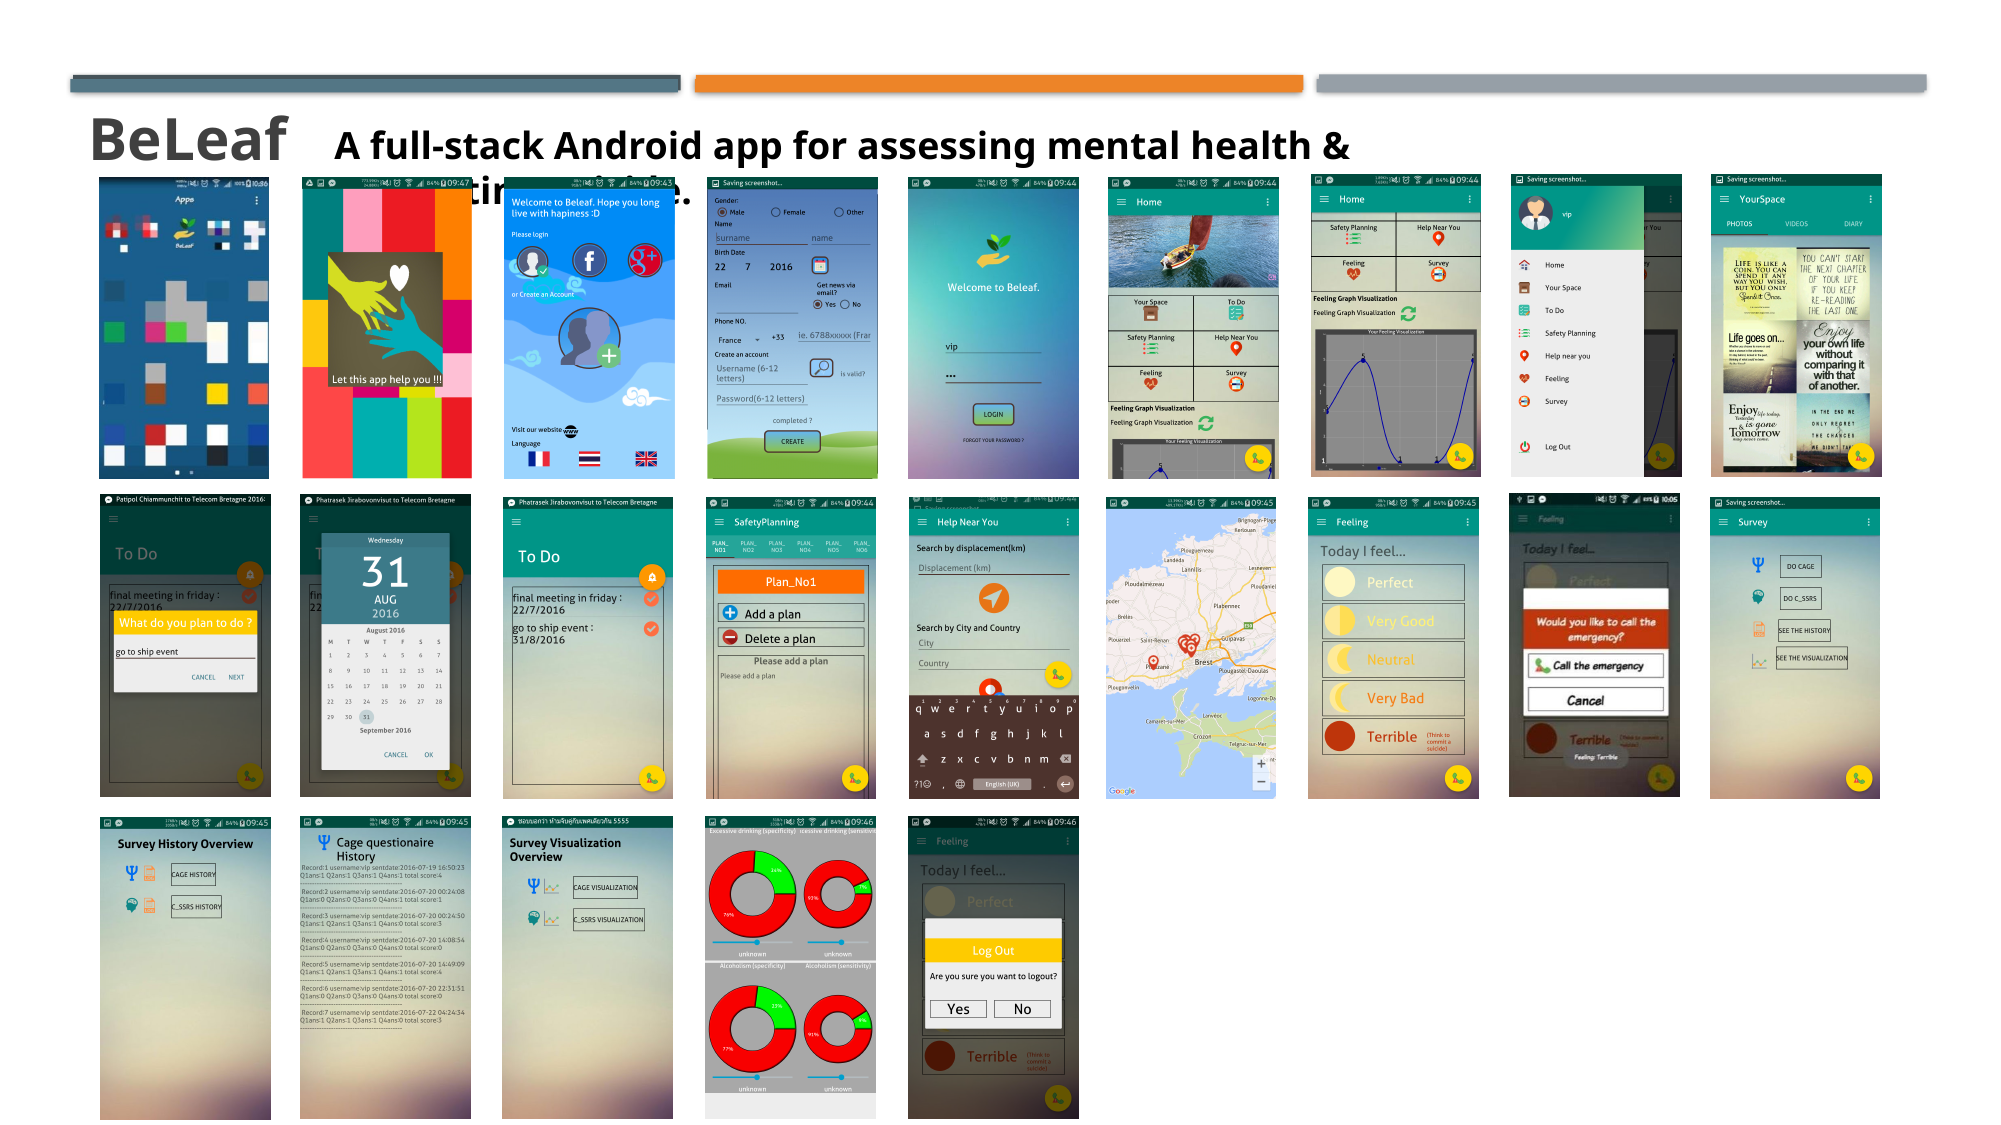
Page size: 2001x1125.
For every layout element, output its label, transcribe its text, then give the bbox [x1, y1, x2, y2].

text_box A full-stack Android app for assessing mental health & preventing suicide. [319, 114, 1497, 173]
title BeLeaf [73, 96, 307, 180]
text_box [100, 816, 1079, 1120]
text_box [100, 493, 1881, 800]
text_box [98, 174, 1882, 480]
